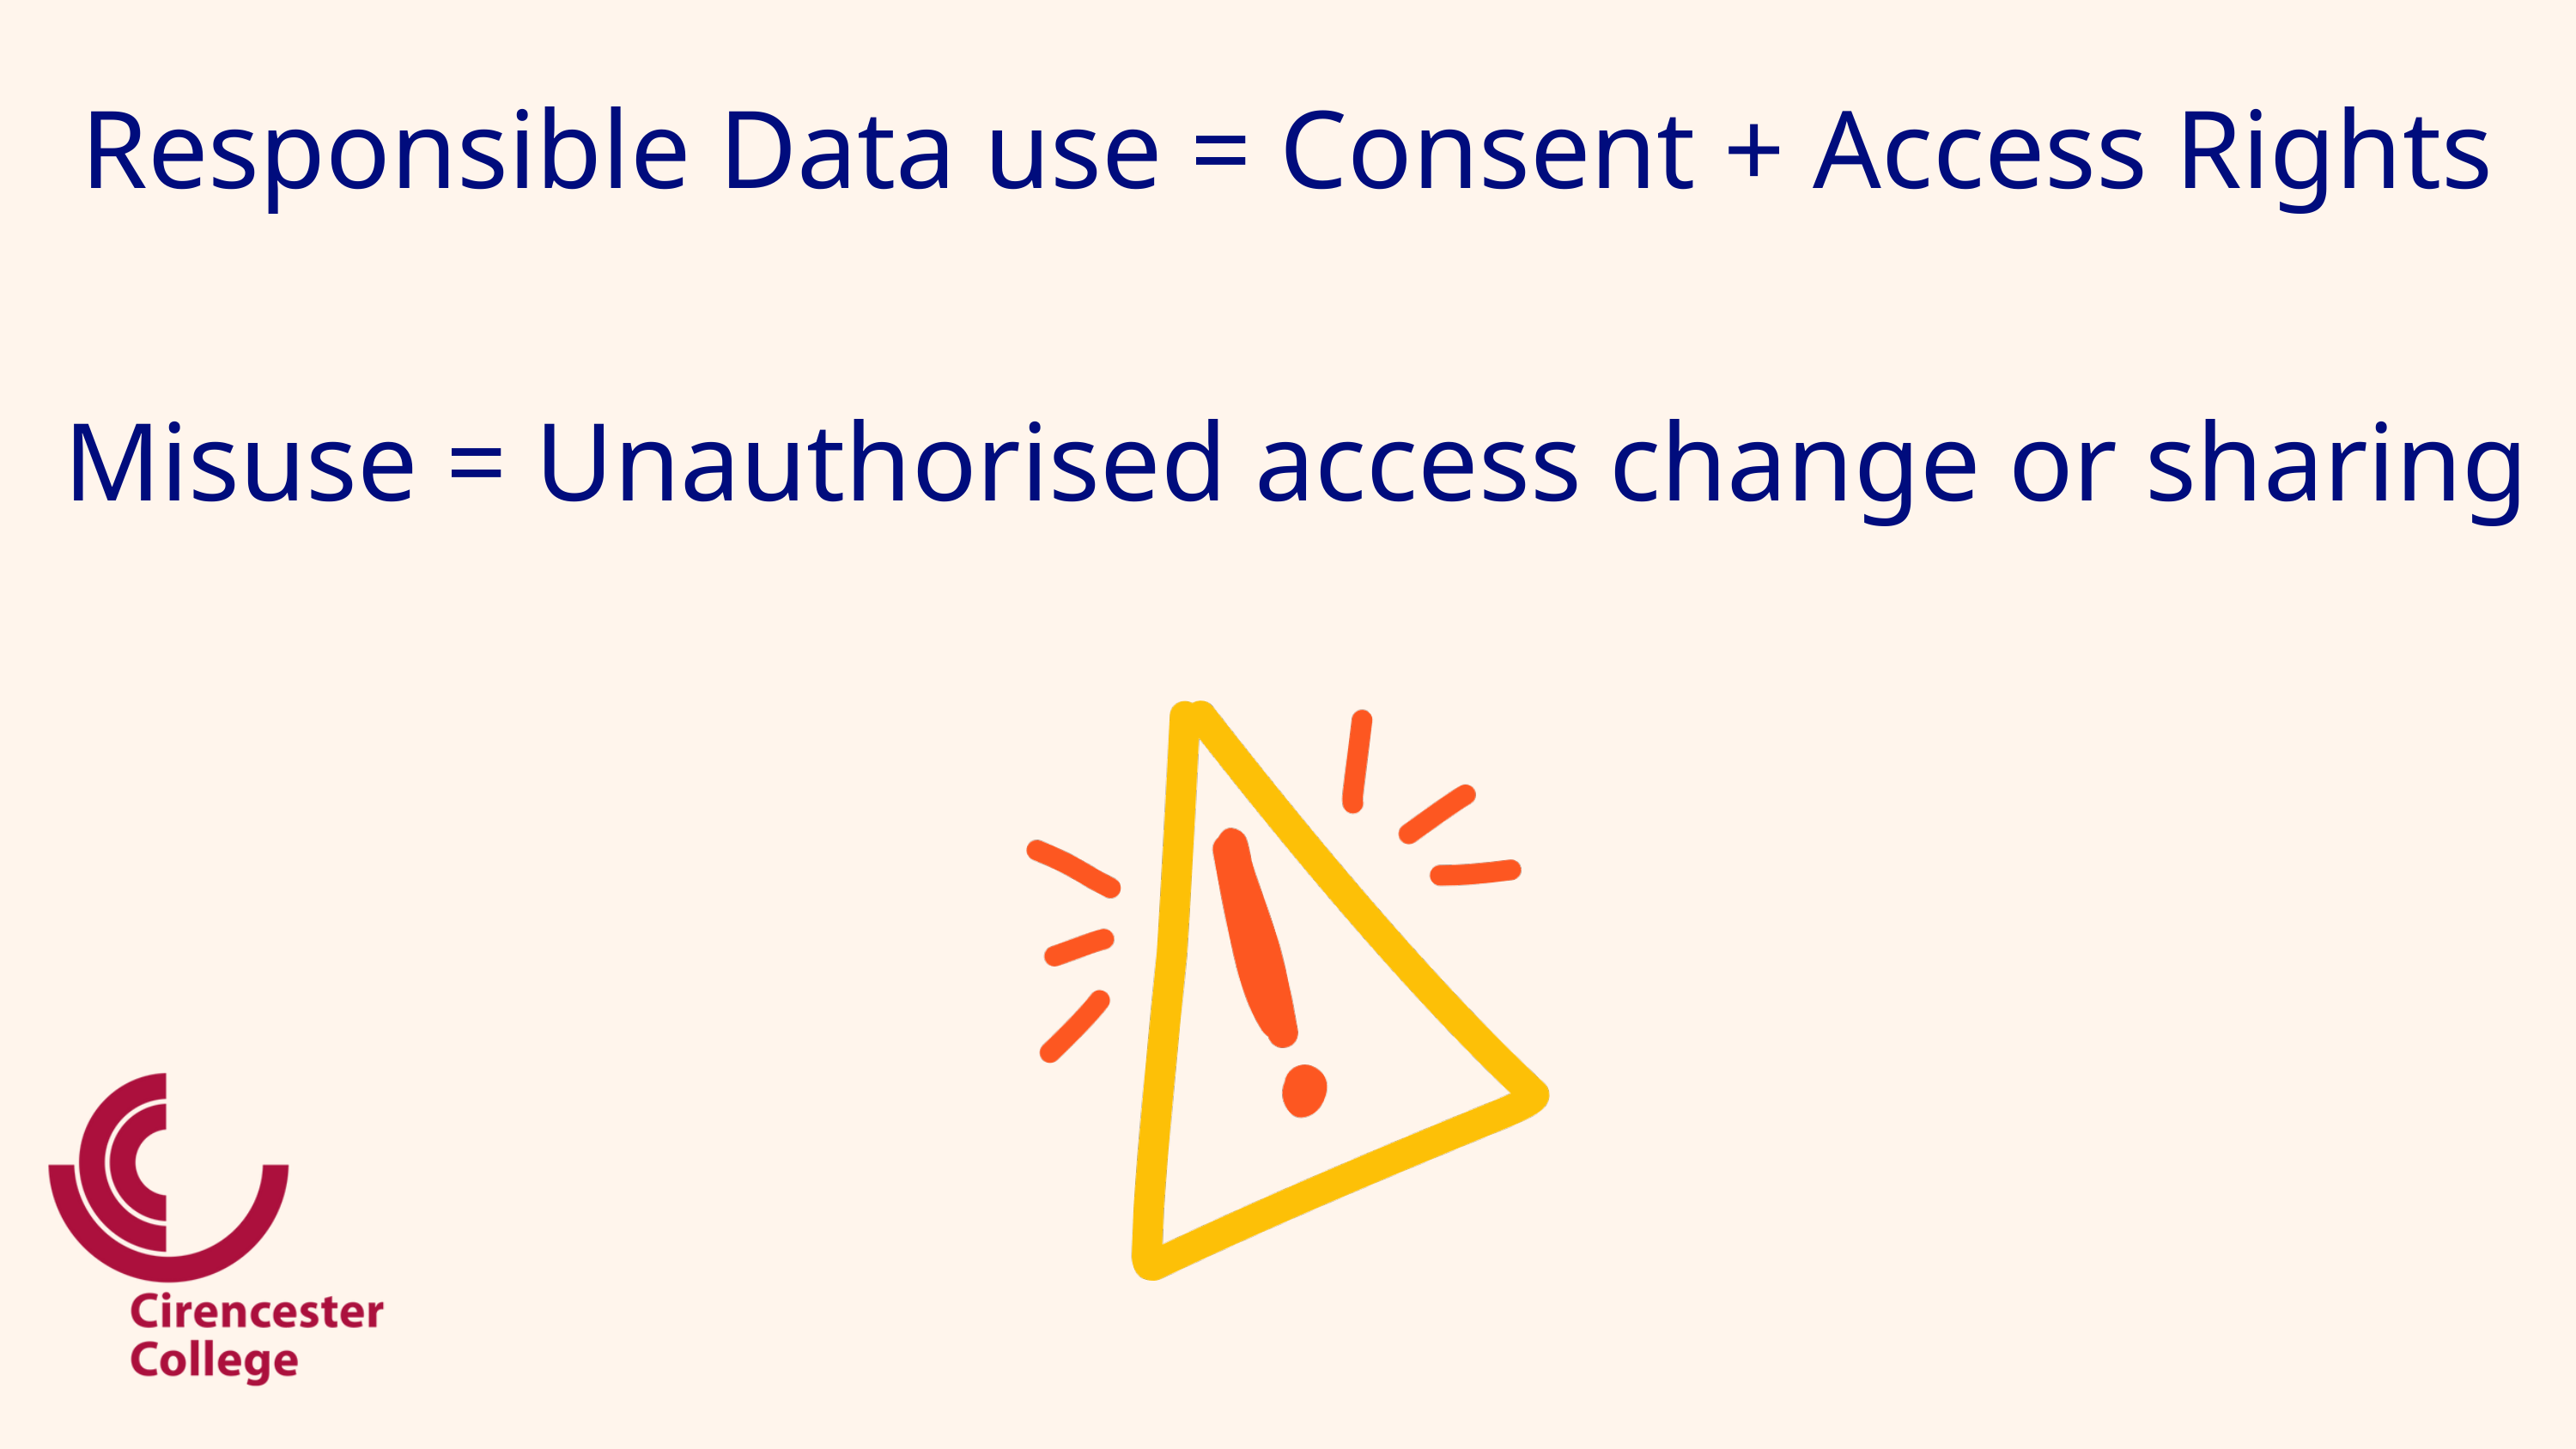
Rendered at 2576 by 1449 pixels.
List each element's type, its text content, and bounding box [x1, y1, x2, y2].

text_box Responsible Data use = Consent + Access Rights [52, 59, 2524, 210]
text_box [34, 1049, 398, 1413]
text_box [1025, 700, 1551, 1281]
text_box Misuse = Unauthorised access change or sharing [52, 372, 2542, 523]
